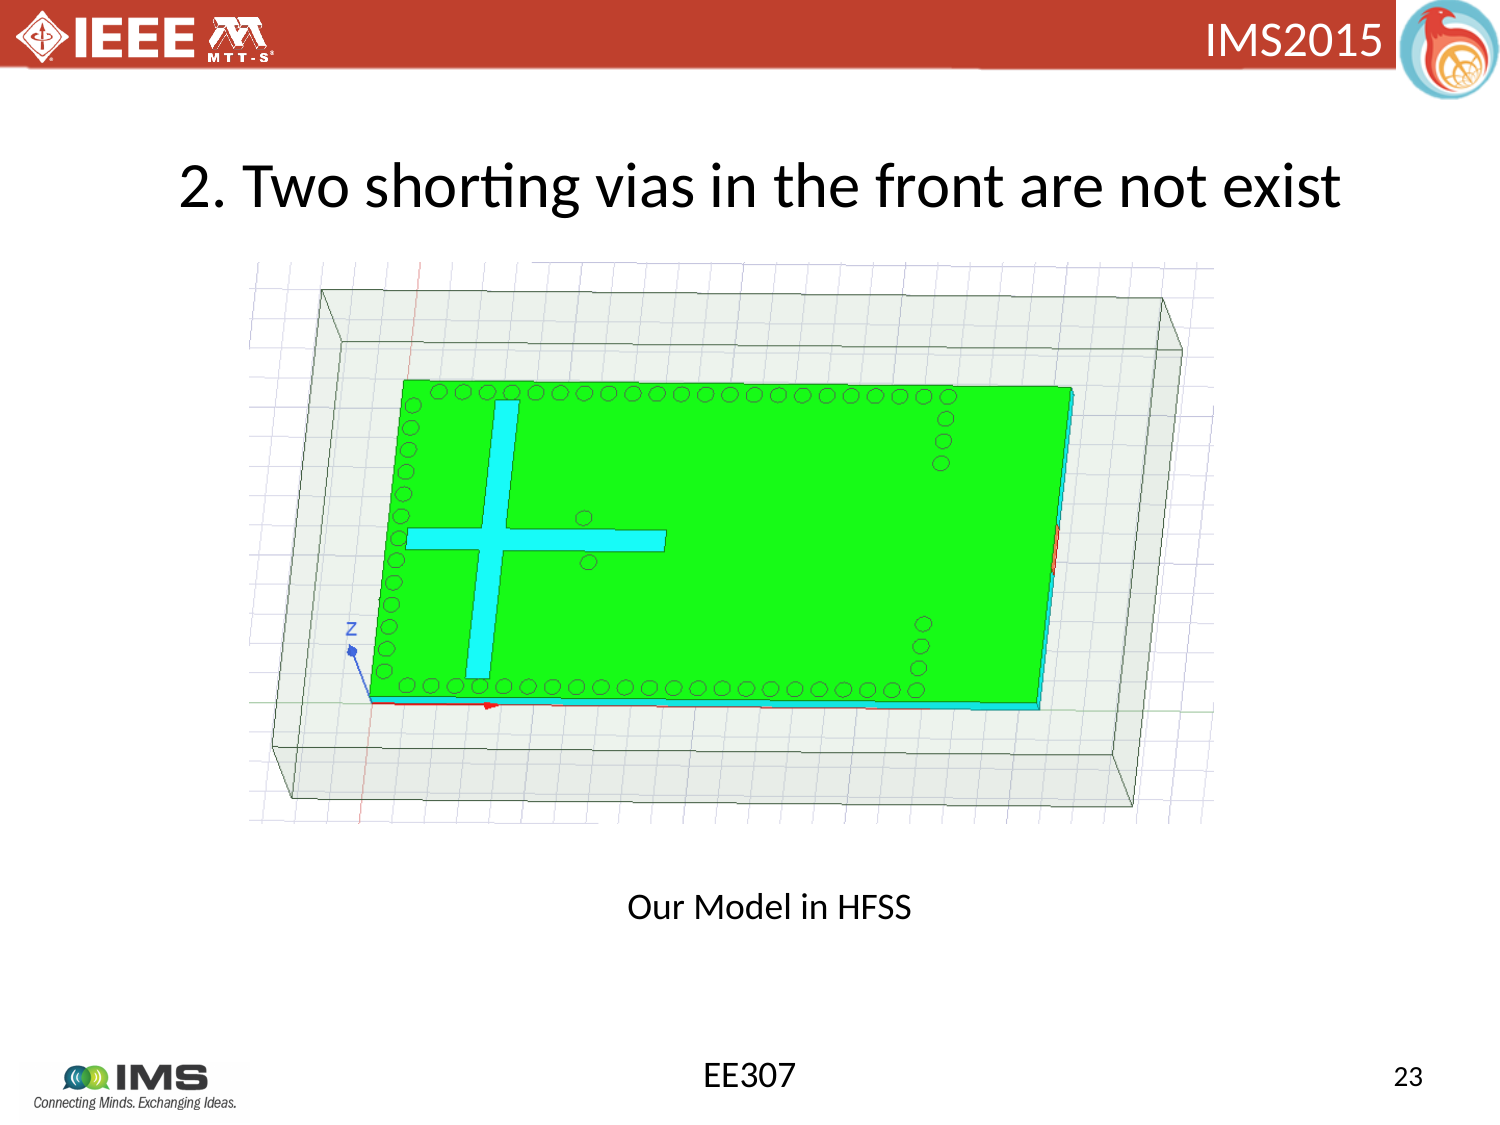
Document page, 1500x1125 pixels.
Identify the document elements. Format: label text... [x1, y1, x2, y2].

title 2. Two shorting vias in the front are not exist [0, 87, 1500, 275]
text_box [112, 287, 1463, 1030]
picture [0, 262, 1500, 1125]
footer EE307 [512, 1042, 988, 1103]
picture [0, 0, 1500, 87]
text_box Our Model in HFSS [537, 874, 1005, 935]
